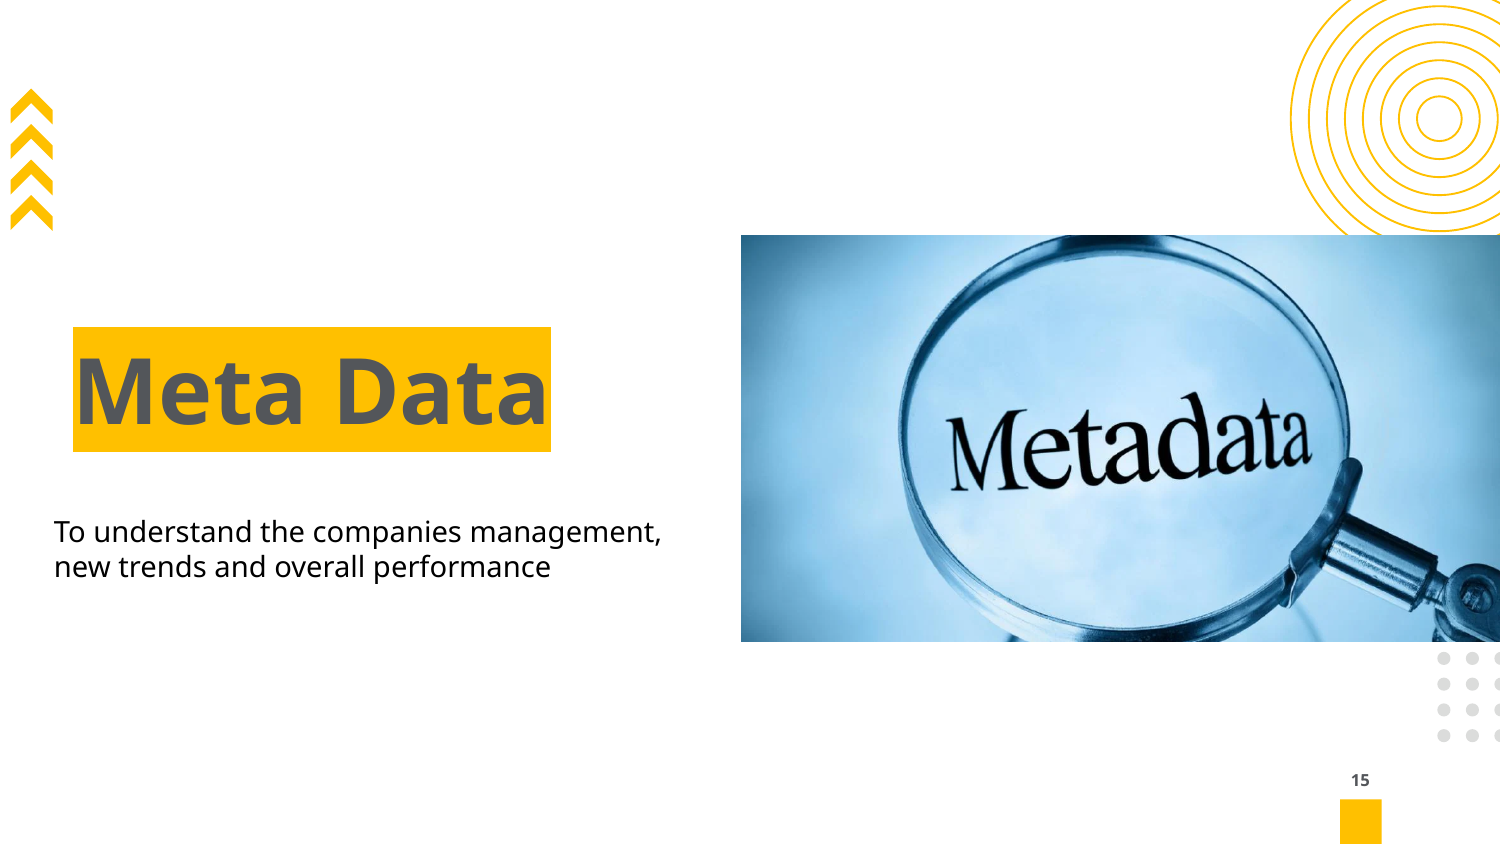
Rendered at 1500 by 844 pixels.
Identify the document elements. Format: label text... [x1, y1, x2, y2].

title Meta Data [38, 343, 585, 459]
text_box To understand the companies management, new trends and overall performance [38, 497, 679, 598]
slide_number ‹#› [1335, 755, 1389, 792]
picture [741, 235, 1500, 643]
